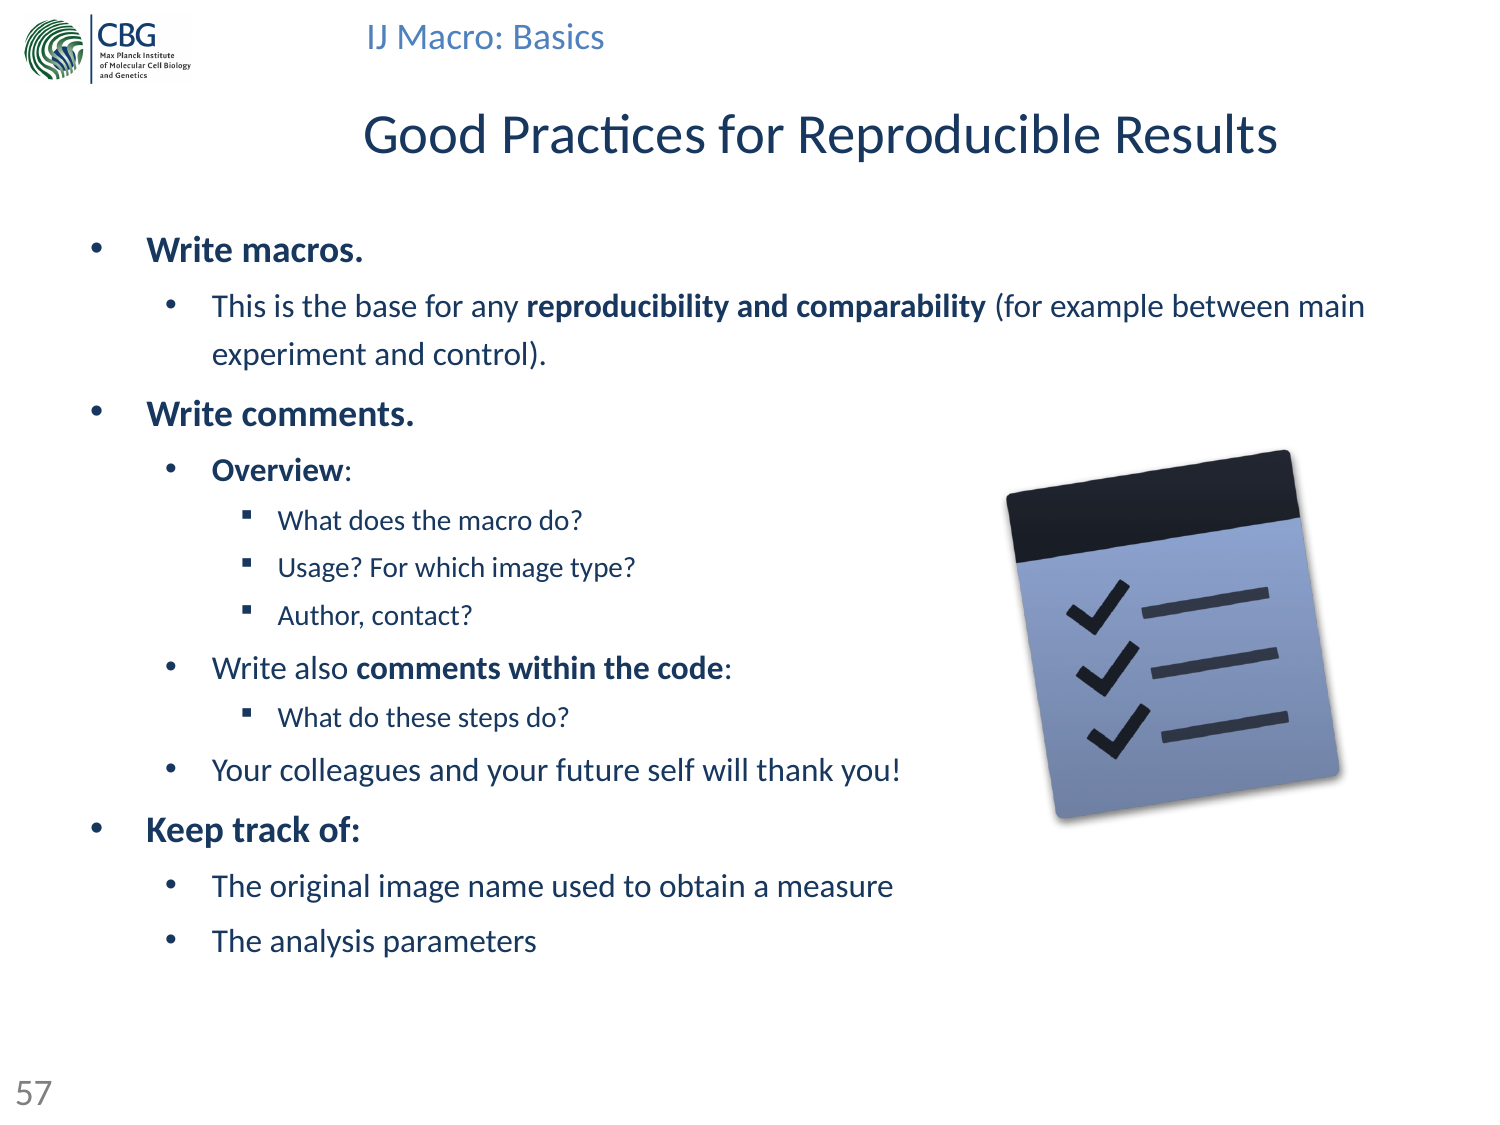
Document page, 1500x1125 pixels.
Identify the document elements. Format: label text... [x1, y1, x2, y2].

title Good Practices for Reproducible Results [348, 65, 1425, 197]
list Write macros. This is the base for any reproducibility and comparability (for example between main experiment and control). Write comments. Overview: What does the macro do? Usage? For which image type? Author, contact? Write also comments within the code: What do these steps do? Your colleagues and your future self will thank you! Keep track of: The original image name used to obtain a measure The analysis parameters [75, 208, 1425, 1005]
picture [24, 14, 191, 84]
picture [997, 444, 1350, 831]
